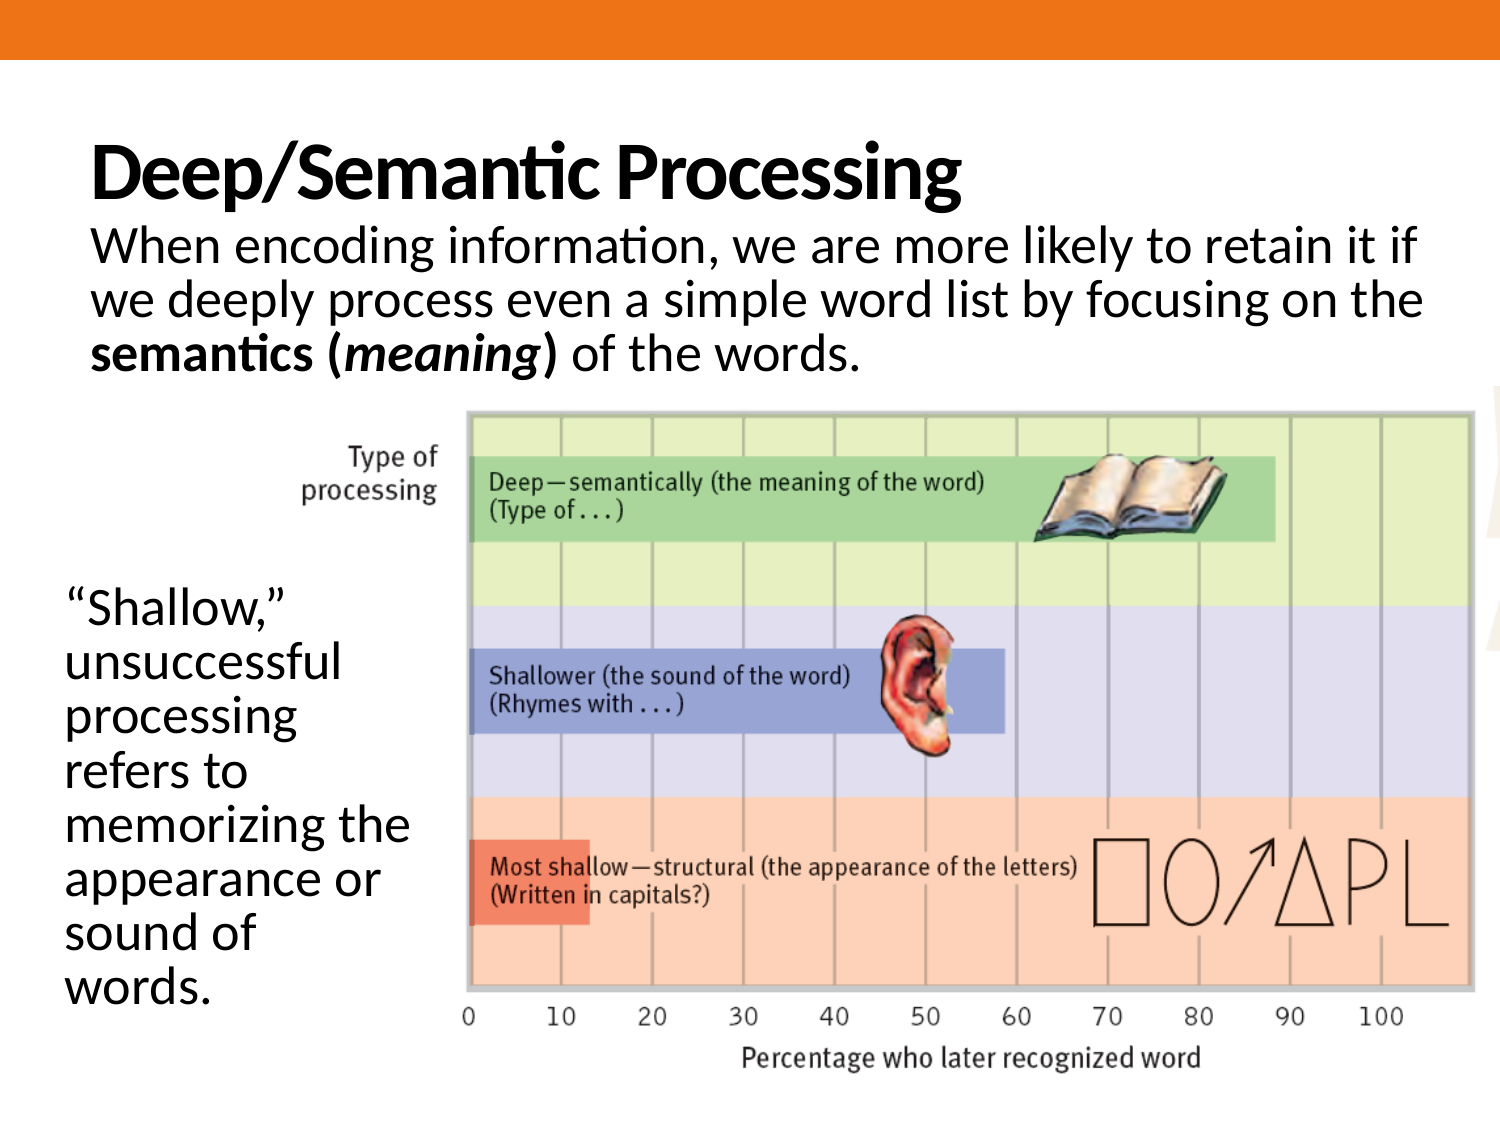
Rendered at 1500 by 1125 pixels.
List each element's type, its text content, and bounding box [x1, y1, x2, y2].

title Deep/Semantic Processing [75, 99, 1425, 233]
picture [282, 386, 1500, 1088]
list When encoding information, we are more likely to retain it if we deeply process even a simple word list by focusing on the semantics (meaning) of the words. [75, 212, 1450, 500]
text_box “Shallow,” unsuccessful processing refers to memorizing the appearance or sound of words. [50, 574, 279, 1088]
